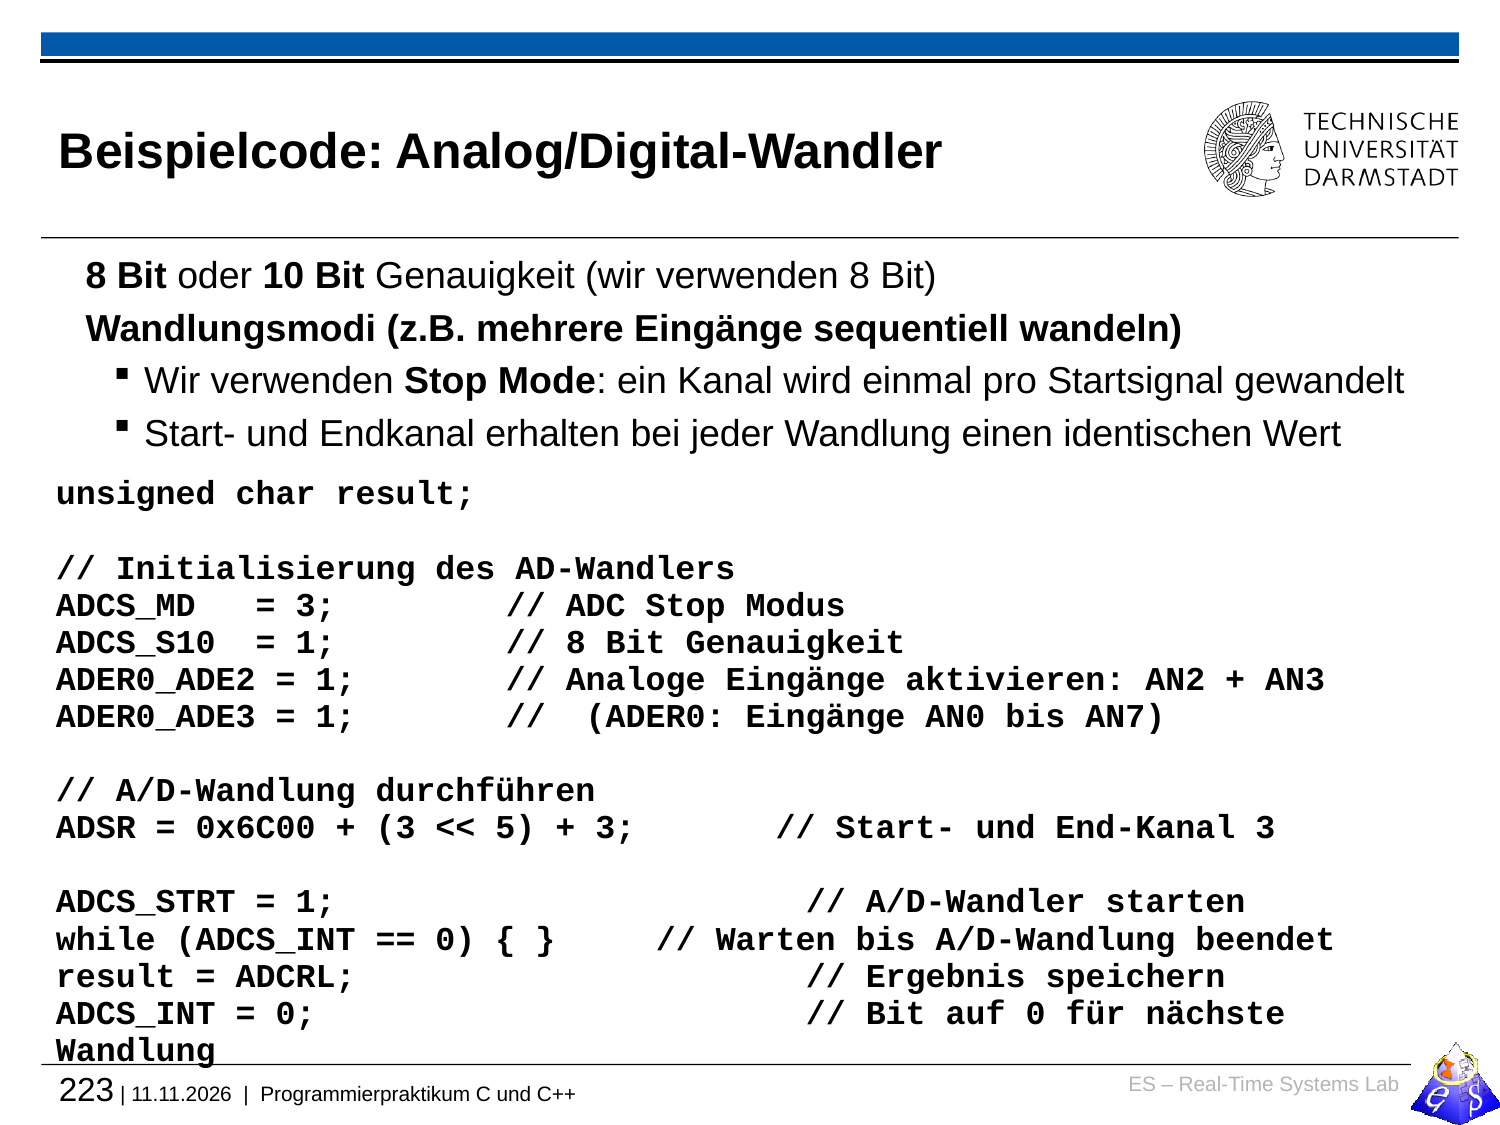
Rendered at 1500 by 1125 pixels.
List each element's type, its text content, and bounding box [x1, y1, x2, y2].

title Beispielcode: Analog/Digital-Wandler [58, 80, 1187, 218]
list 8 Bit oder 10 Bit Genauigkeit (wir verwenden 8 Bit) Wandlungsmodi (z.B. mehrere Eingänge sequentiell wandeln) Wir verwenden Stop Mode: ein Kanal wird einmal pro Startsignal gewandelt Start- und Endkanal erhalten bei jeder Wandlung einen identischen Wert [41, 243, 1459, 467]
picture [1411, 1041, 1500, 1125]
text_box unsigned char result; // Initialisierung des AD-Wandlers ADCS_MD = 3; // ADC Stop Modus ADCS_S10 = 1; // 8 Bit Genauigkeit ADER0_ADE2 = 1; // Analoge Eingänge aktivieren: AN2 + AN3 ADER0_ADE3 = 1; // (ADER0: Eingänge AN0 bis AN7) // A/D-Wandlung durchführen ADSR = 0x6C00 + (3 << 5) + 3; // Start- und End-Kanal 3 ADCS_STRT = 1; // A/D-Wandler starten while (ADCS_INT == 0) { } // Warten bis A/D-Wandlung beendet result = ADCRL; // Ergebnis speichern ADCS_INT = 0; // Bit auf 0 für nächste Wandlung [41, 467, 1459, 1077]
picture [1187, 84, 1483, 214]
